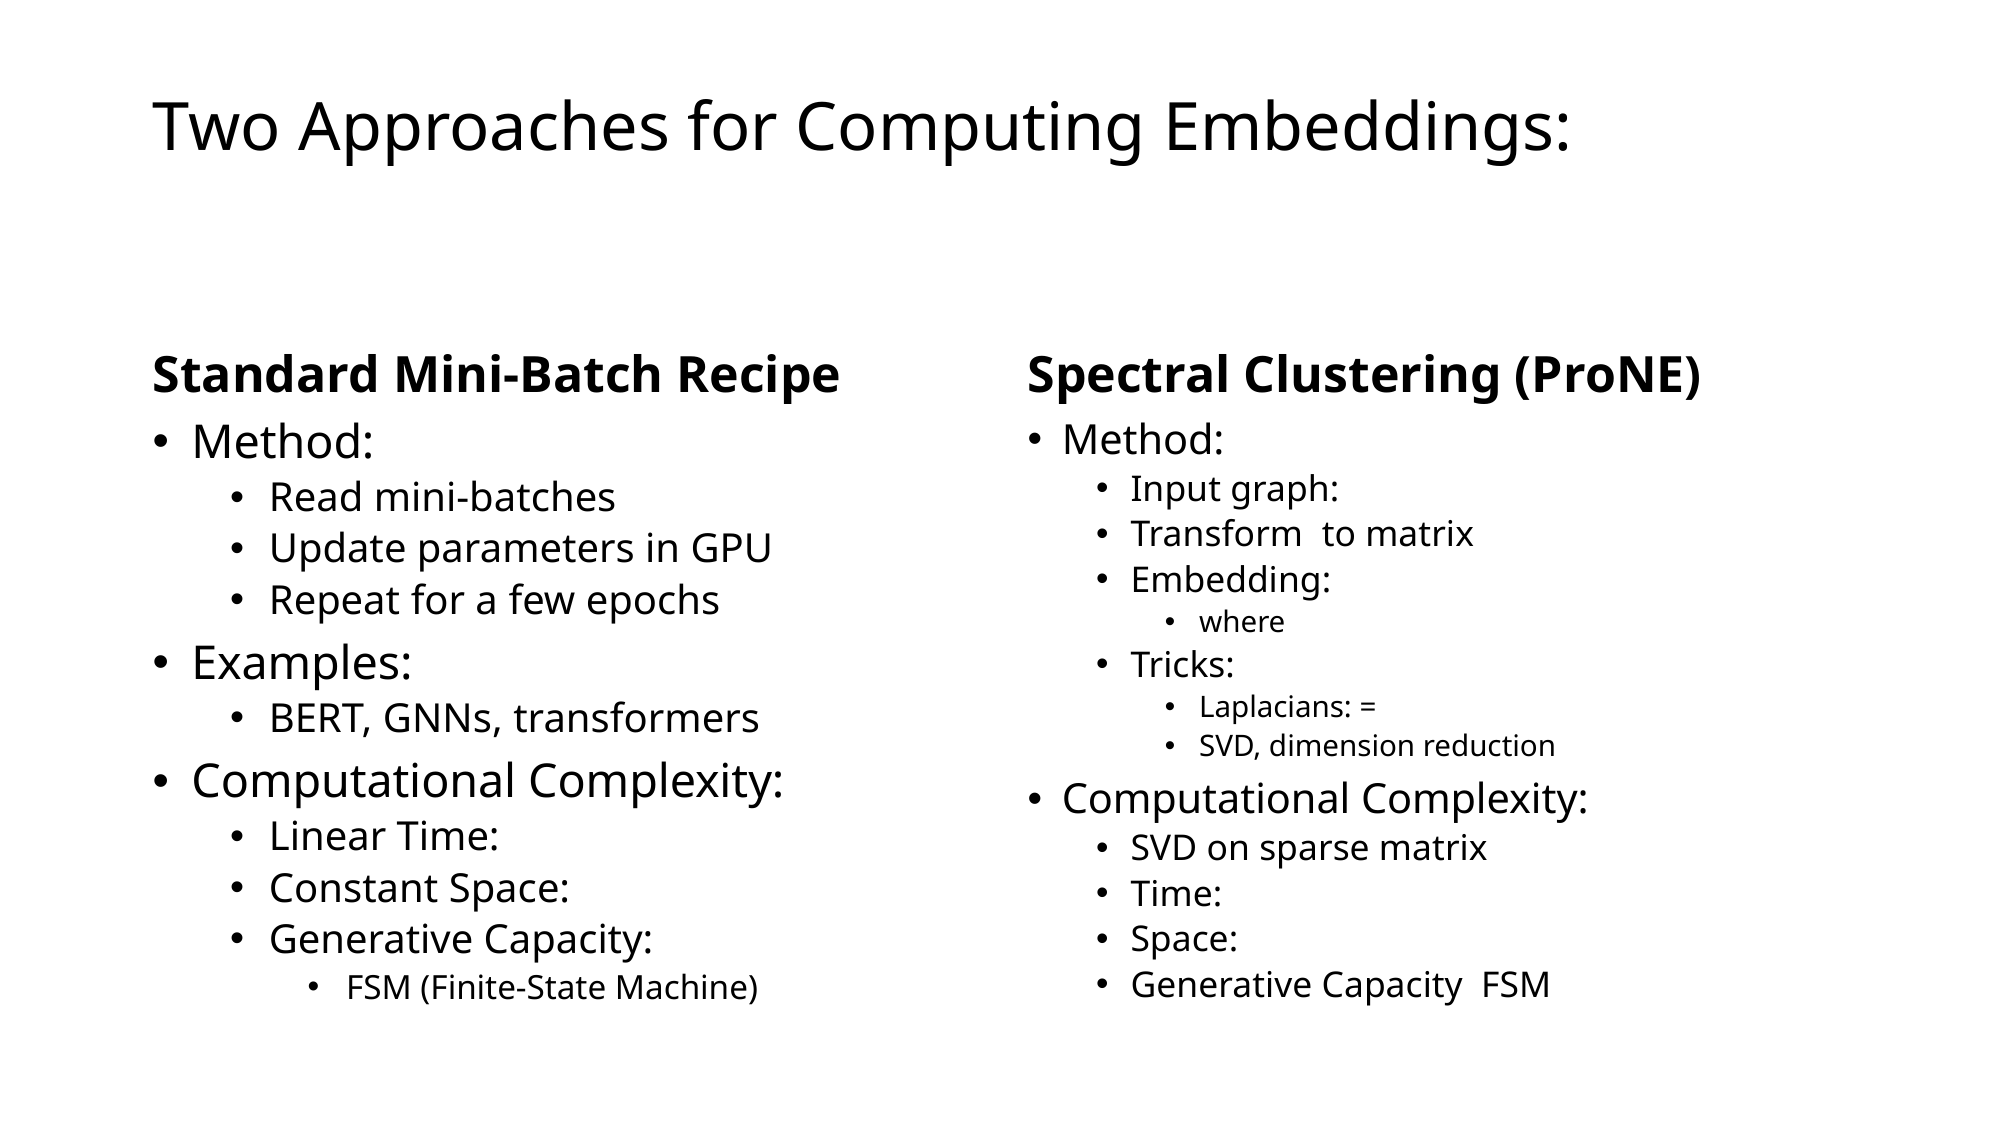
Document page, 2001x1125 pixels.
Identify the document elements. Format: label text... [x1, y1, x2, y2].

list Standard Mini-Batch Recipe [137, 275, 984, 411]
list Spectral Clustering (ProNE) [1012, 275, 1863, 411]
